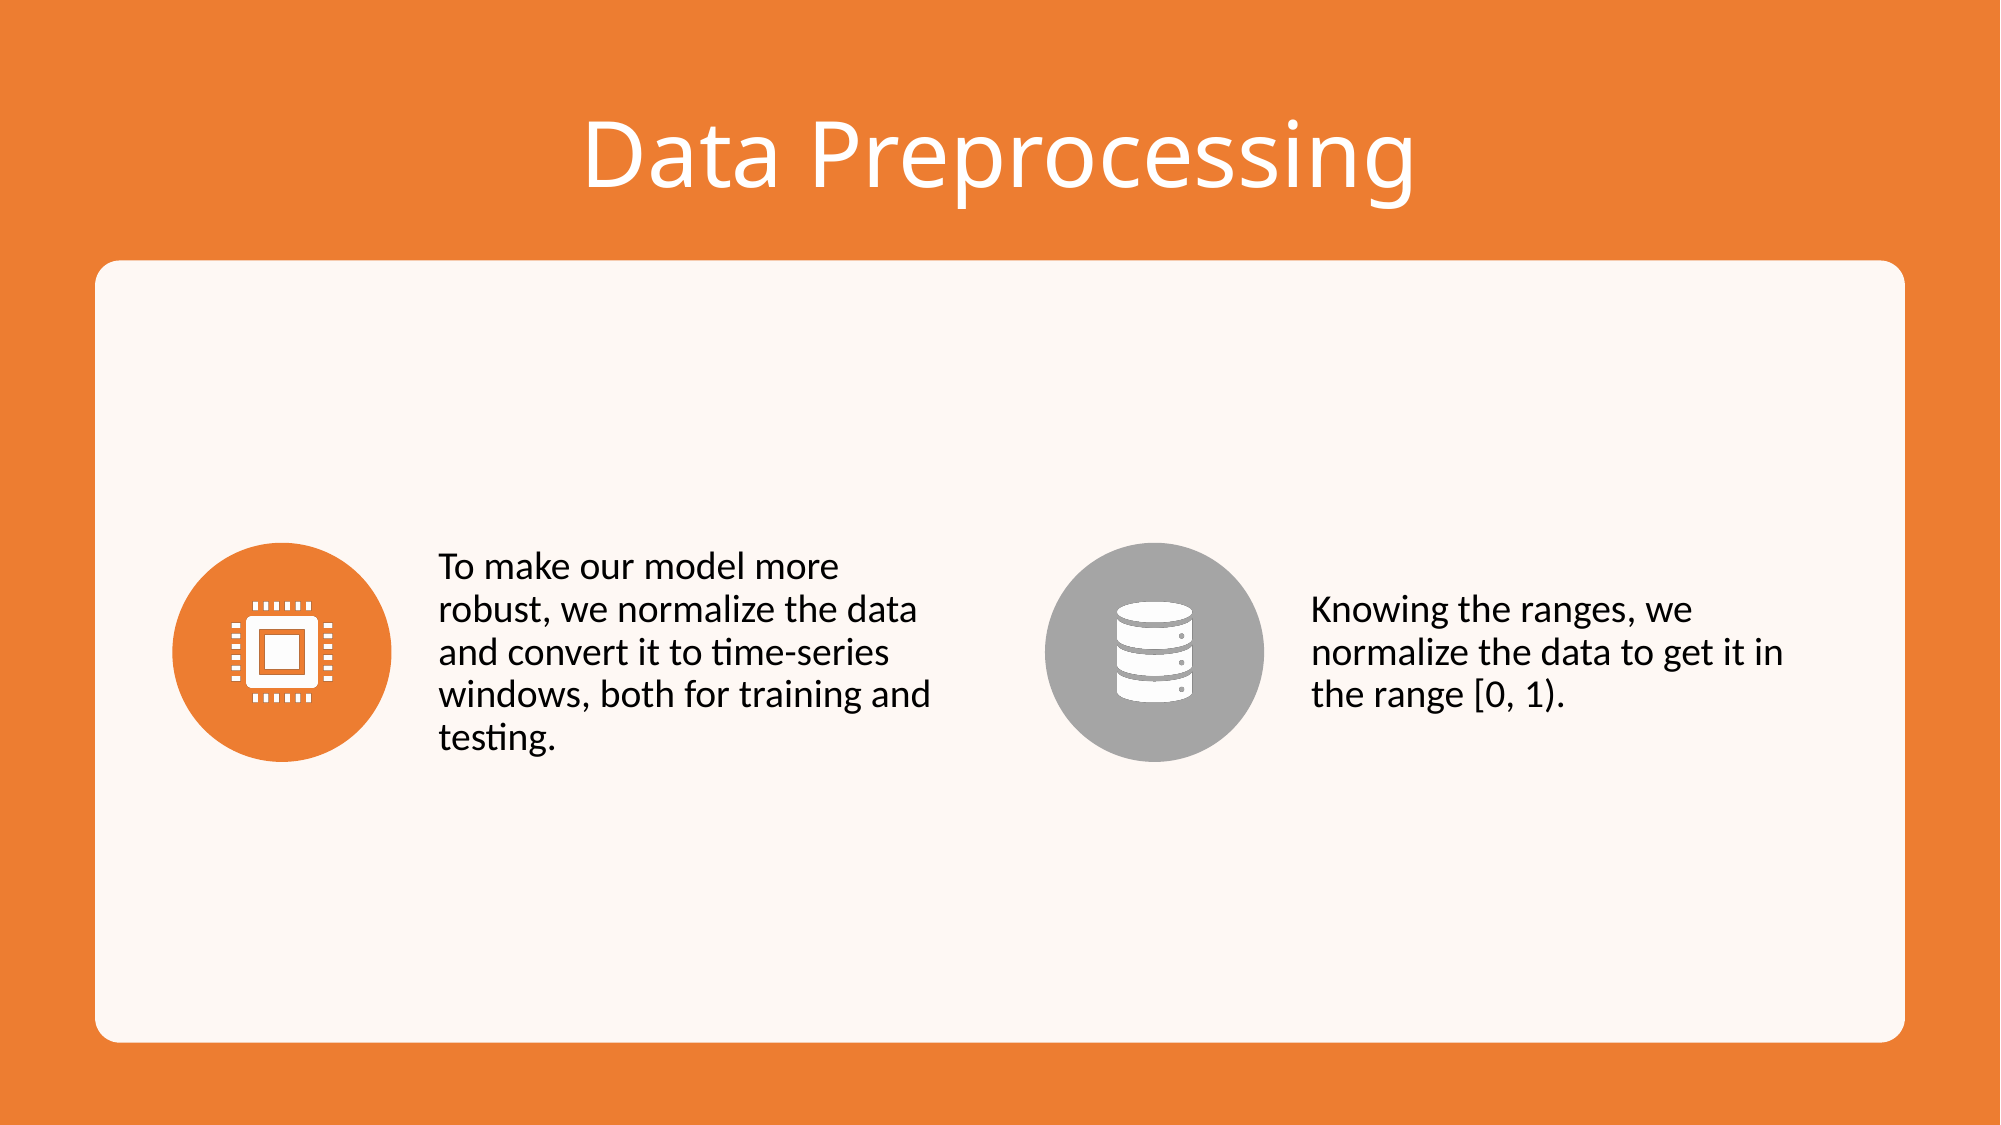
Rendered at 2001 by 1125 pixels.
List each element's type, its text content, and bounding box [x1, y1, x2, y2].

text_box [0, 0, 2000, 1125]
text_box [94, 259, 1906, 1044]
title Data Preprocessing [137, 75, 1863, 241]
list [137, 295, 1863, 1010]
